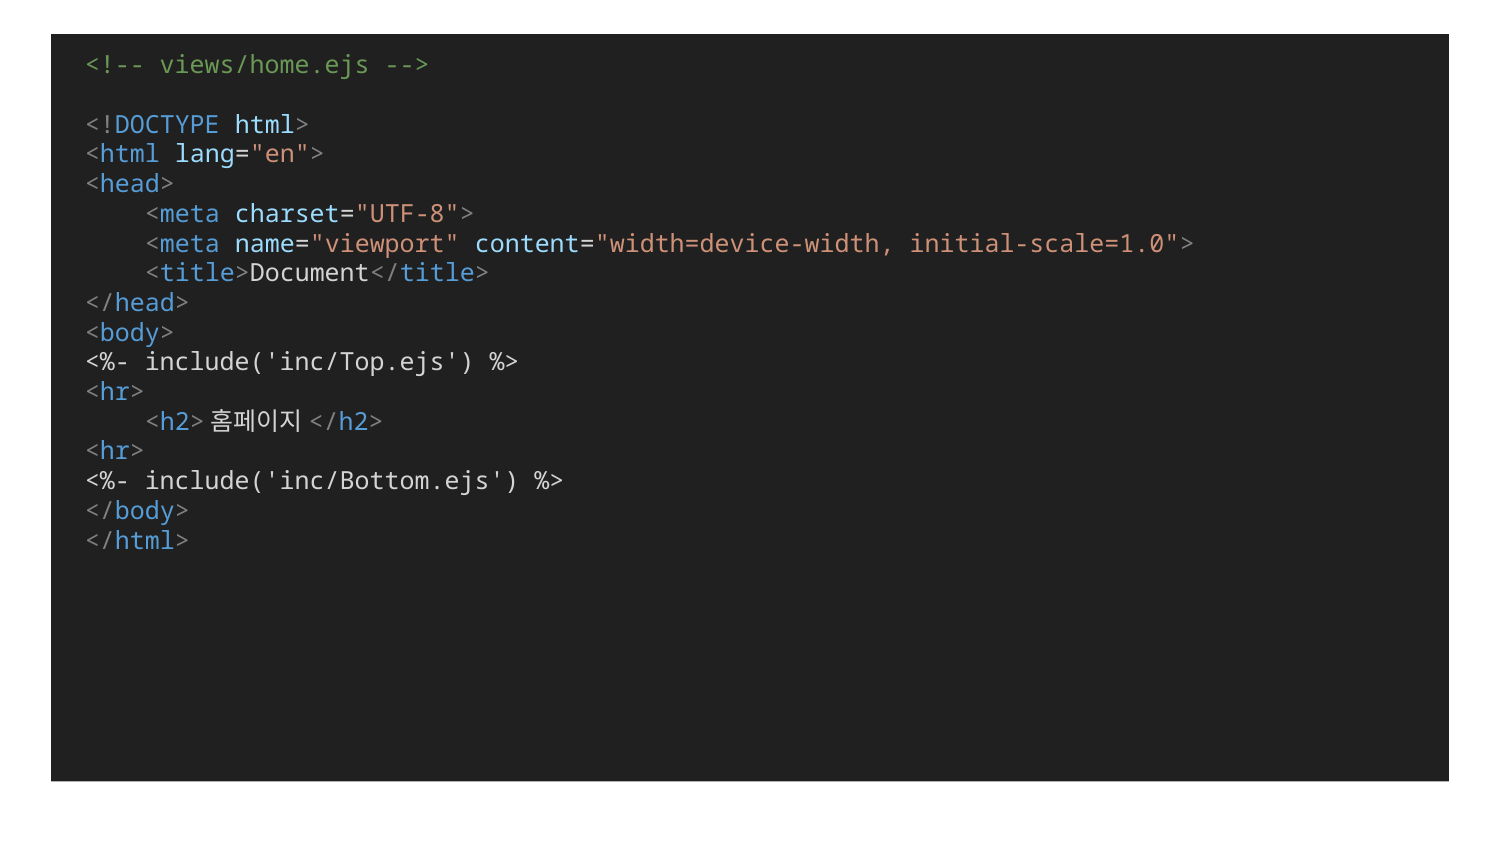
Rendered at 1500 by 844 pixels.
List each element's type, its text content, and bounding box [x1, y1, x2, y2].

list <!-- views/home.ejs --> <!DOCTYPE html> <html lang="en"> <head> <meta charset="UTF-8"> <meta name="viewport" content="width=device-width, initial-scale=1.0"> <title>Document</title> </head> <body> <%- include('inc/Top.ejs') %> <hr> <h2>홈페이지</h2> <hr> <%- include('inc/Bottom.ejs') %> </body> </html> [51, 34, 1449, 782]
